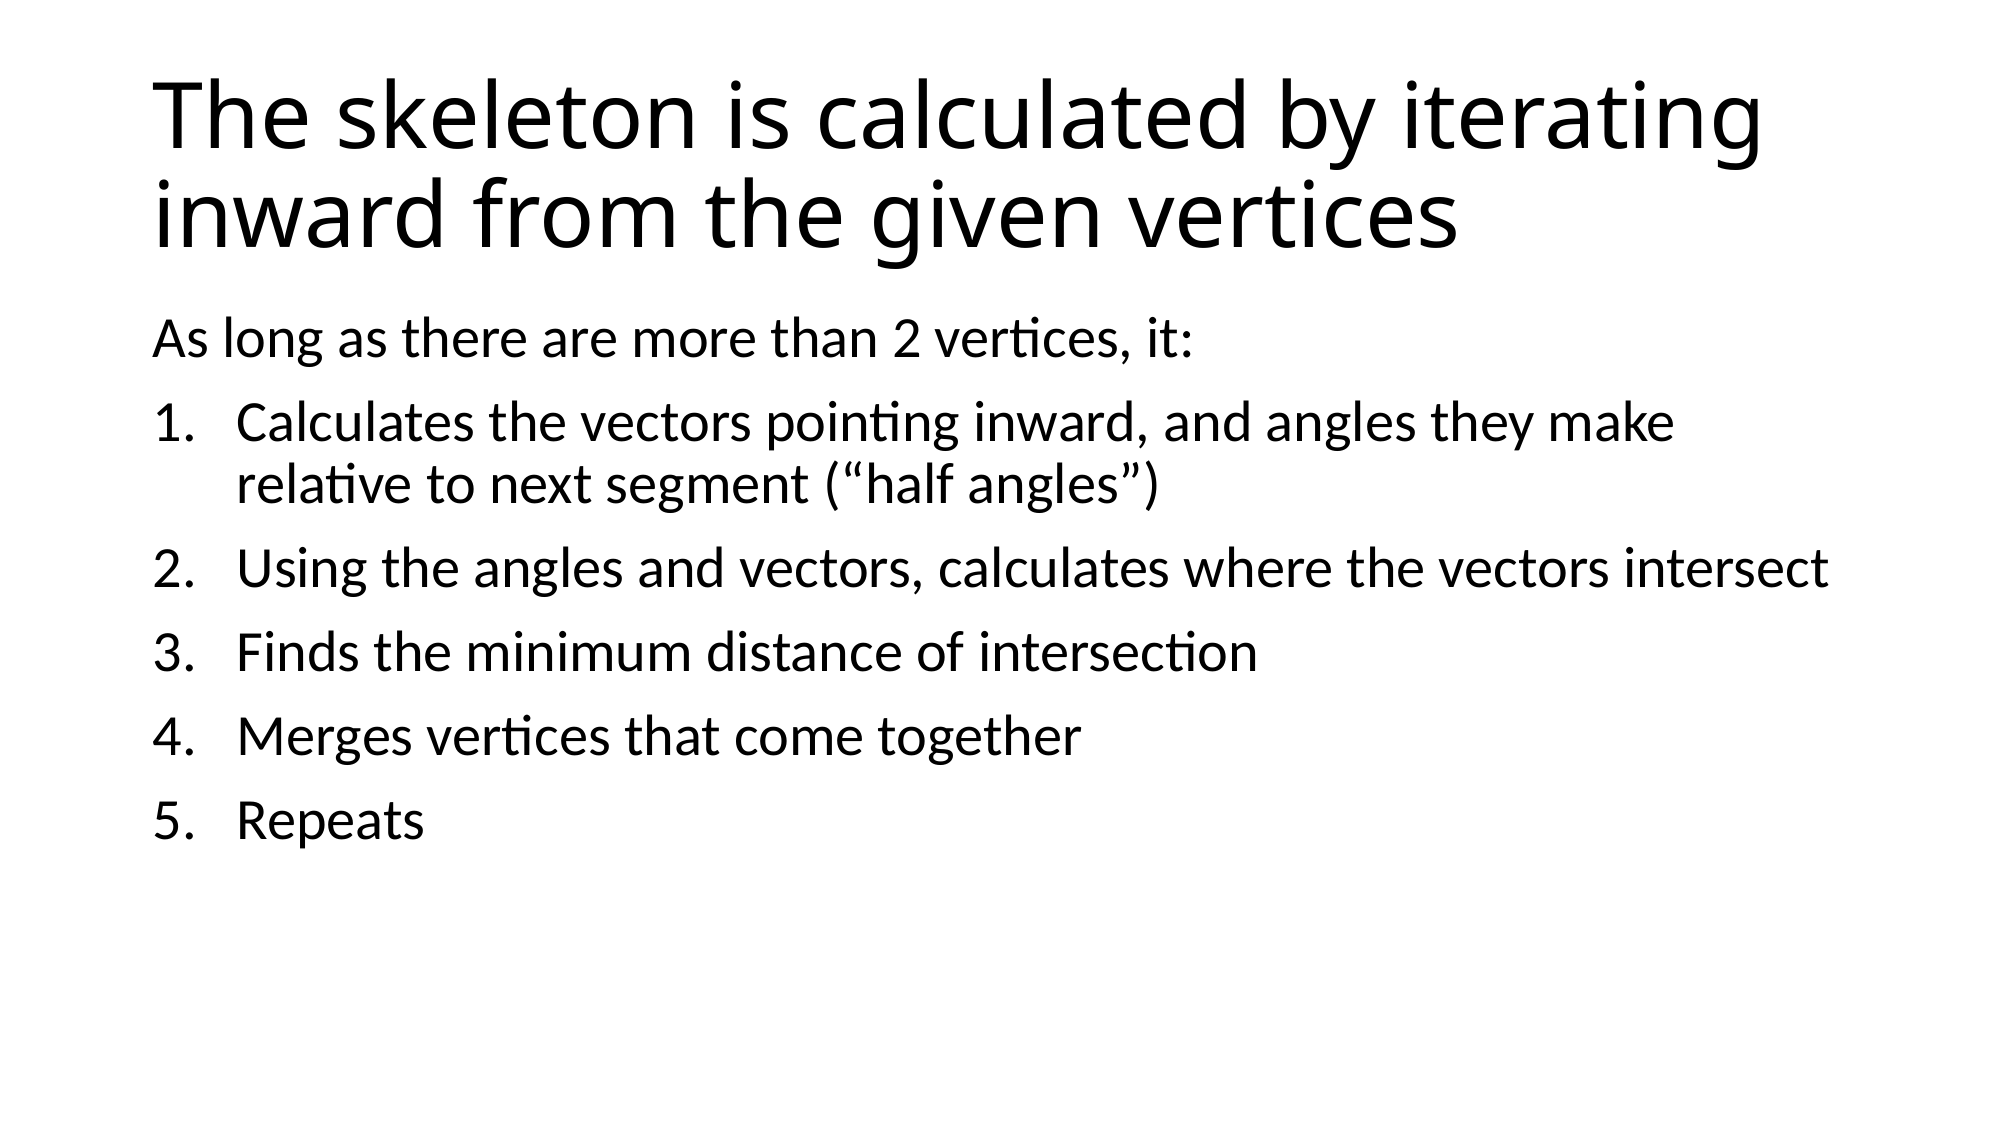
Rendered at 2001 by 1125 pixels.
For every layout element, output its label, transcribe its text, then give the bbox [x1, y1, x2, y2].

title The skeleton is calculated by iterating inward from the given vertices [137, 59, 1863, 278]
list As long as there are more than 2 vertices, it: Calculates the vectors pointing inward, and angles they make relative to next segment (“half angles”) Using the angles and vectors, calculates where the vectors intersect Finds the minimum distance of intersection Merges vertices that come together Repeats [137, 299, 1863, 1014]
